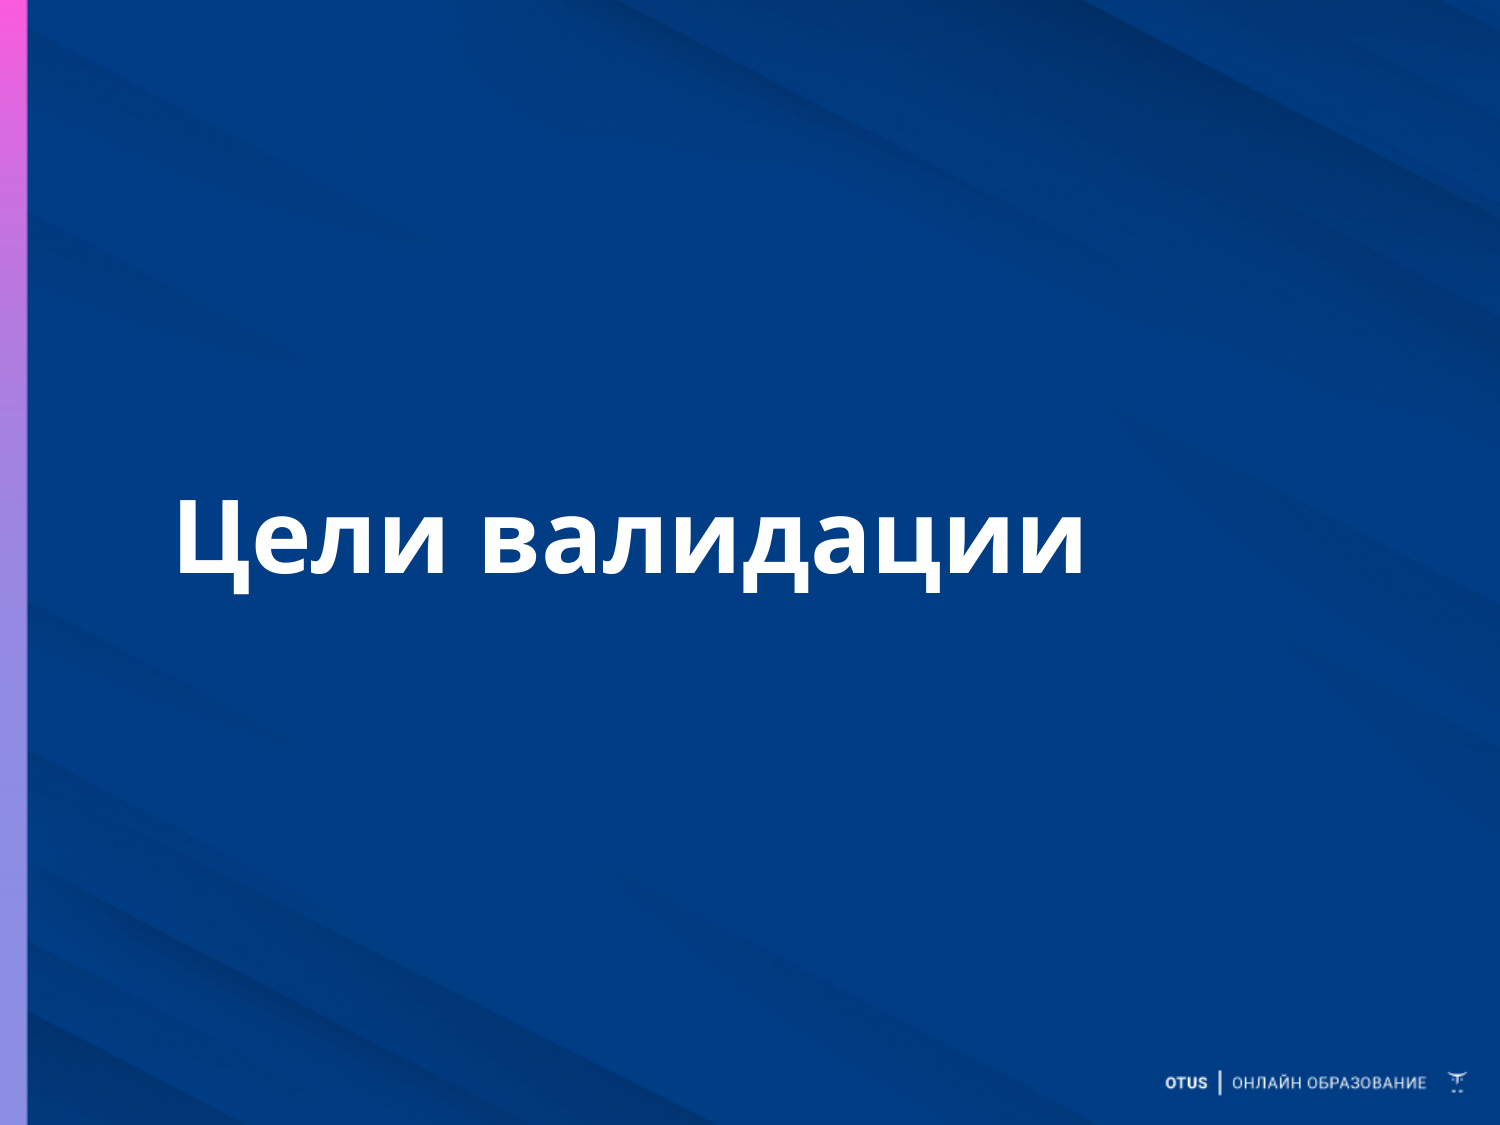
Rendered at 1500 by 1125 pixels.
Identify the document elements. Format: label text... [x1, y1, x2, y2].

title Цели валидации [156, 86, 1421, 982]
picture [0, 0, 1500, 1125]
